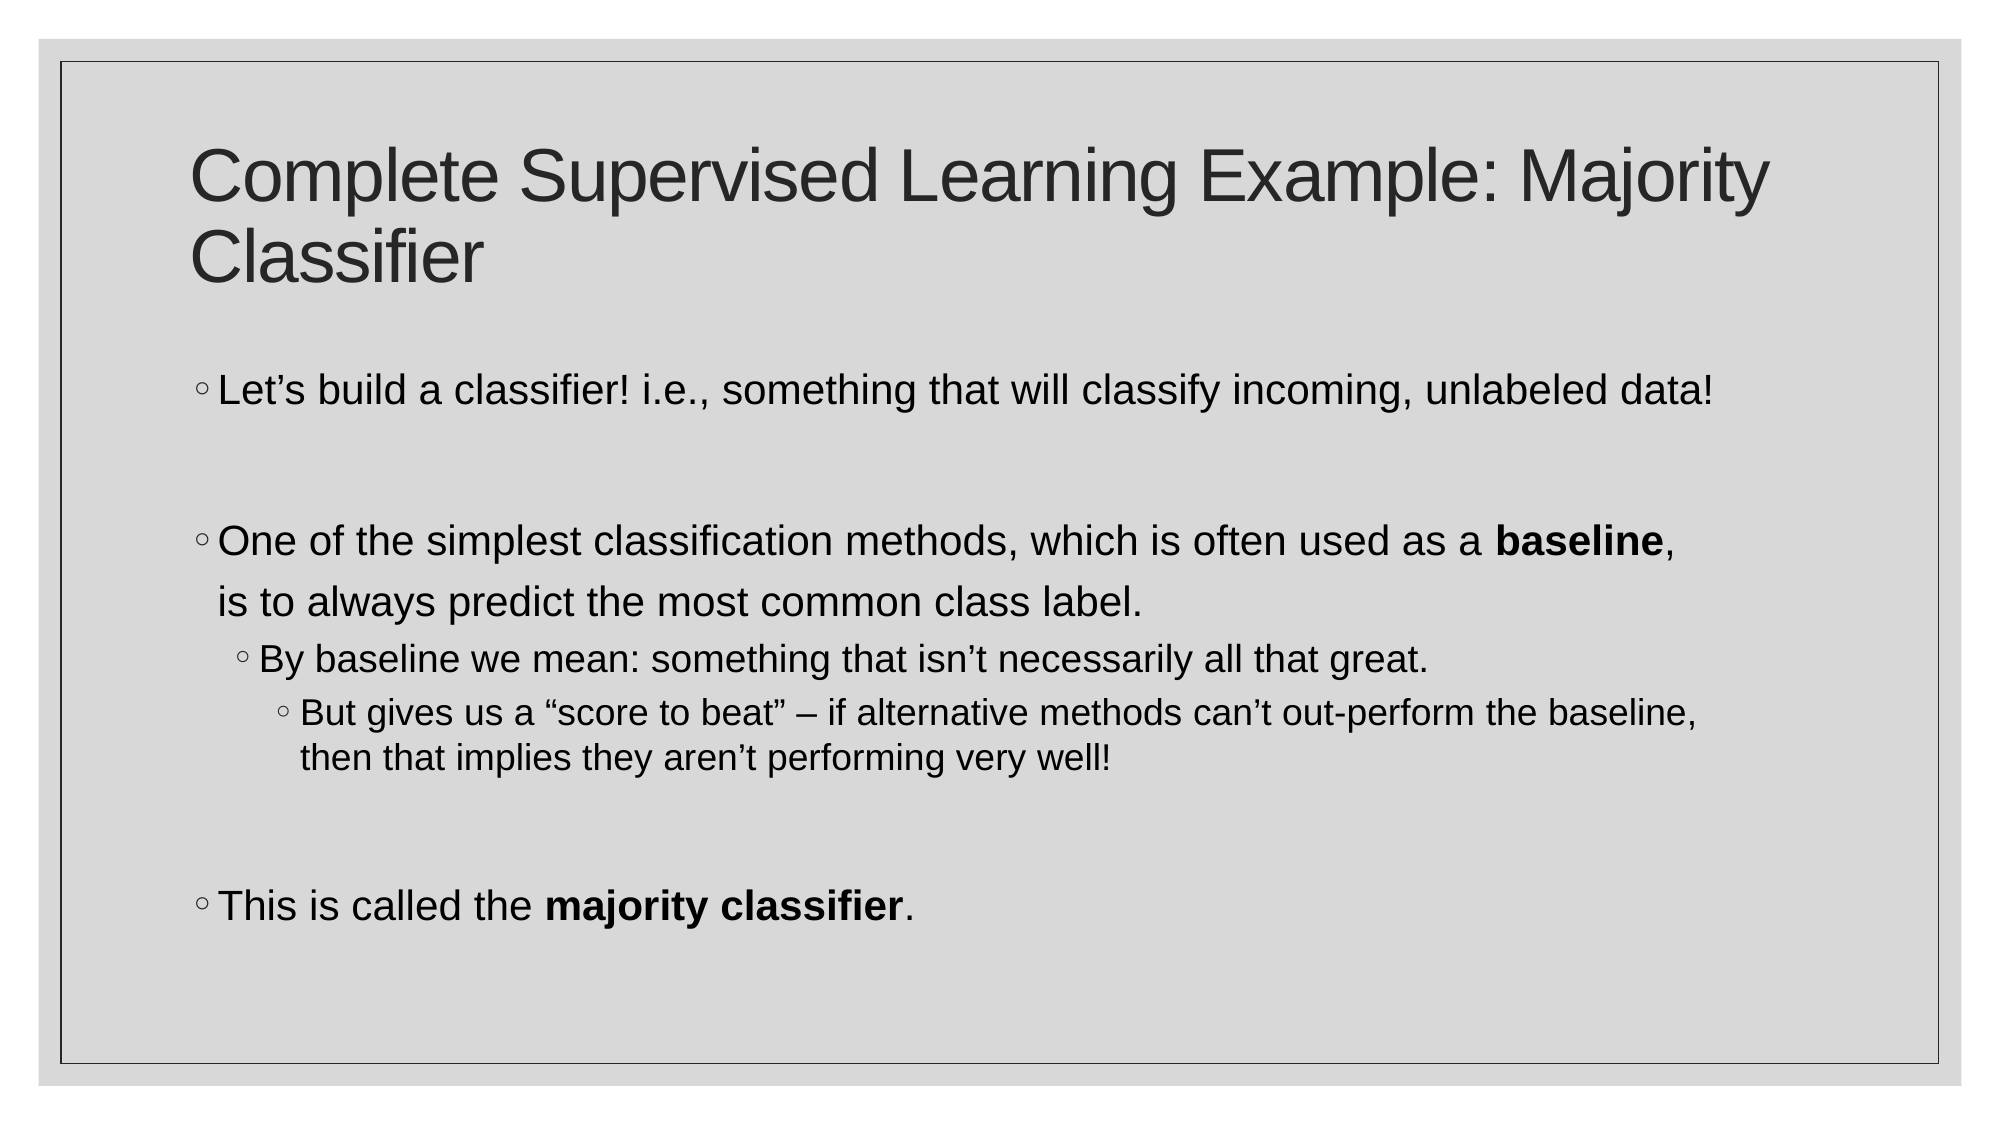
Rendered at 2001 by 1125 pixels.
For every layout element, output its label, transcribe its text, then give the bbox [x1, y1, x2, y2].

list Let’s build a classifier! i.e., something that will classify incoming, unlabeled data! One of the simplest classification methods, which is often used as a baseline, is to always predict the most common class label. By baseline we mean: something that isn’t necessarily all that great. But gives us a “score to beat” – if alternative methods can’t out-perform the baseline, then that implies they aren’t performing very well! This is called the majority classifier. [174, 345, 1732, 977]
title Complete Supervised Learning Example: Majority Classifier [174, 105, 1825, 331]
